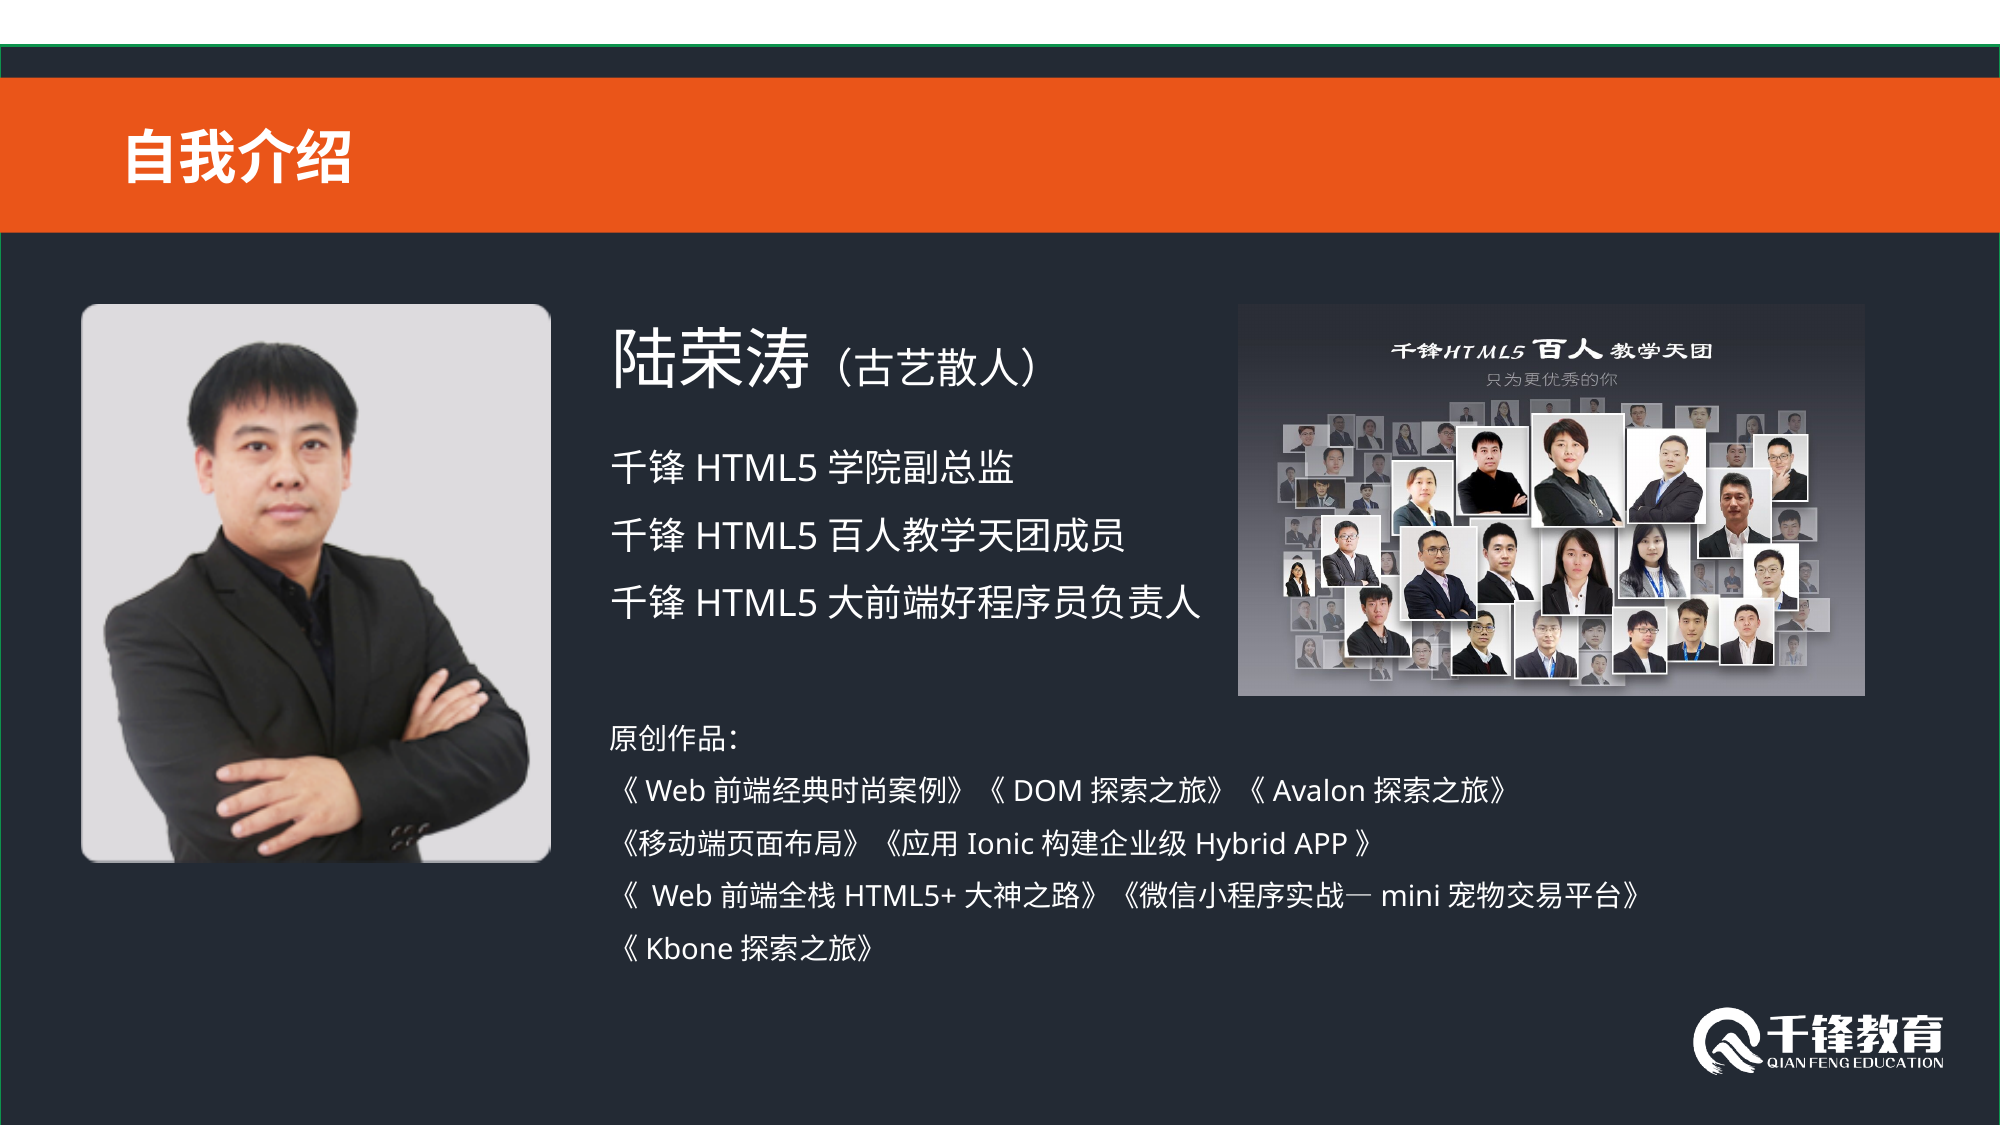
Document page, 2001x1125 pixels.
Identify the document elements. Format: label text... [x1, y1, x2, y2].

text_box 陆荣涛（古艺散人） [596, 309, 1078, 405]
text_box 千锋HTML5学院副总监 千锋HTML5百人教学天团成员 千锋HTML5大前端好程序员负责人 [596, 414, 1218, 632]
picture [1691, 1002, 1948, 1080]
text_box [0, 44, 2000, 77]
text_box 自我介绍 [106, 112, 380, 198]
text_box 原创作品： 《Web前端经典时尚案例》《DOM探索之旅》《Avalon探索之旅》 《移动端页面布局》《应用Ionic构建企业级Hybrid APP》 《 Web前端全栈HTML5+大神之路》《微信小程序实战—mini宠物交易平台》 《Kbone探索之旅》 [594, 695, 1765, 973]
picture [1238, 304, 1865, 696]
picture [81, 304, 551, 863]
text_box [0, 77, 2000, 234]
text_box [0, 234, 2000, 1125]
